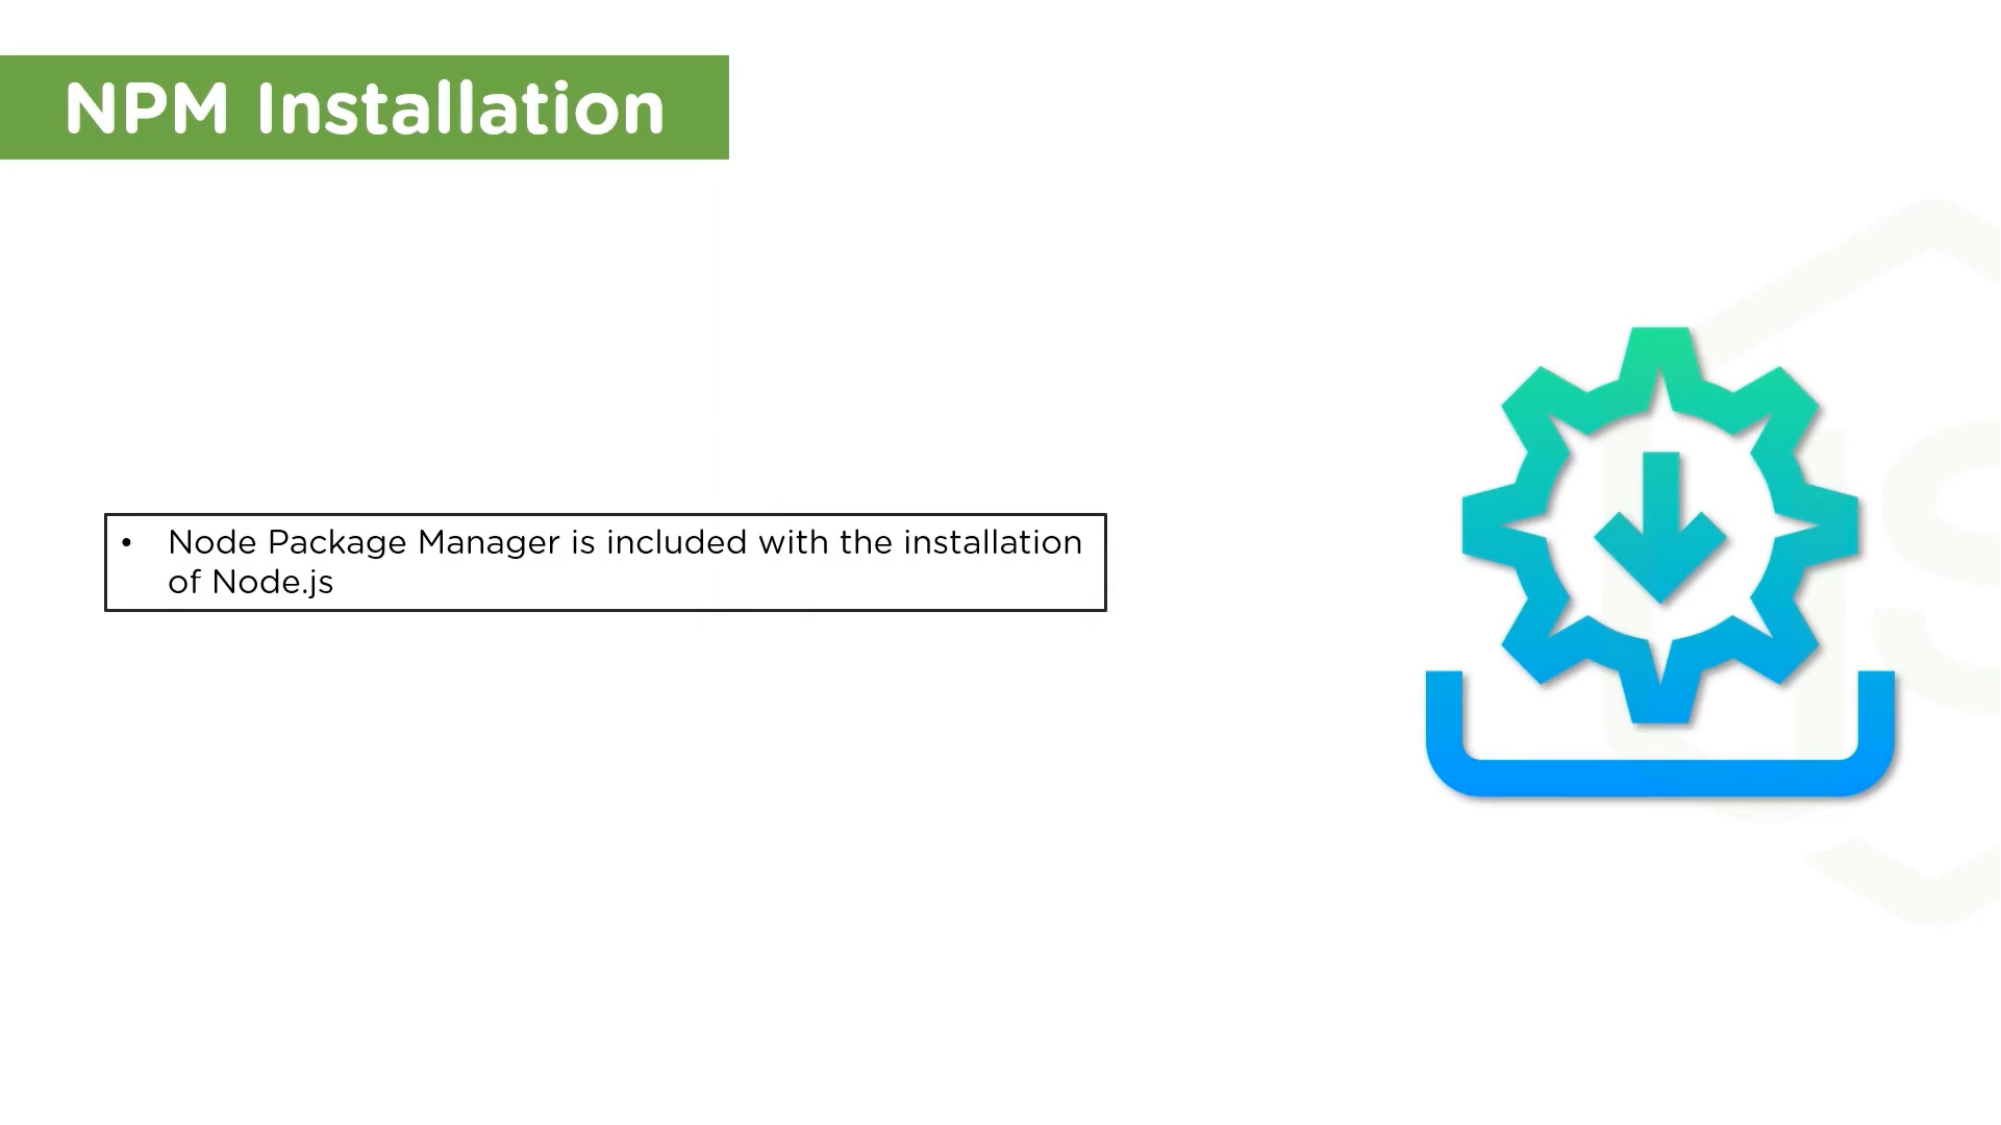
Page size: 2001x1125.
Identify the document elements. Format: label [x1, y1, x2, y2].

picture [0, 32, 2000, 968]
